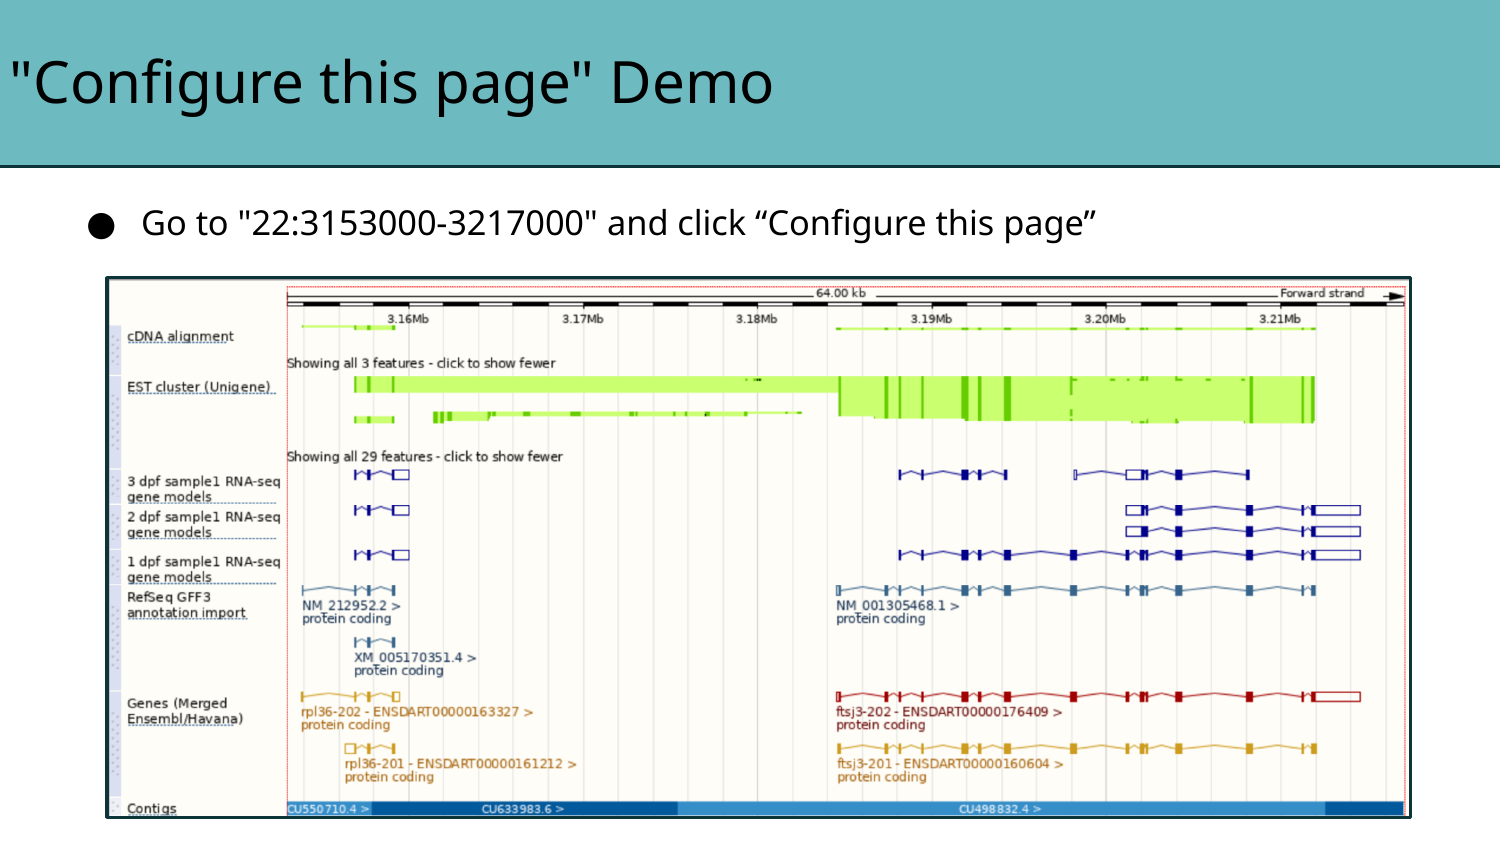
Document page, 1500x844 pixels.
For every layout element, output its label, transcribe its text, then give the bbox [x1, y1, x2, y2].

picture [108, 278, 1410, 817]
list Go to "22:3153000-3217000" and click “Configure this page” [51, 189, 1281, 258]
title "Configure this page" Demo [0, 0, 1500, 168]
